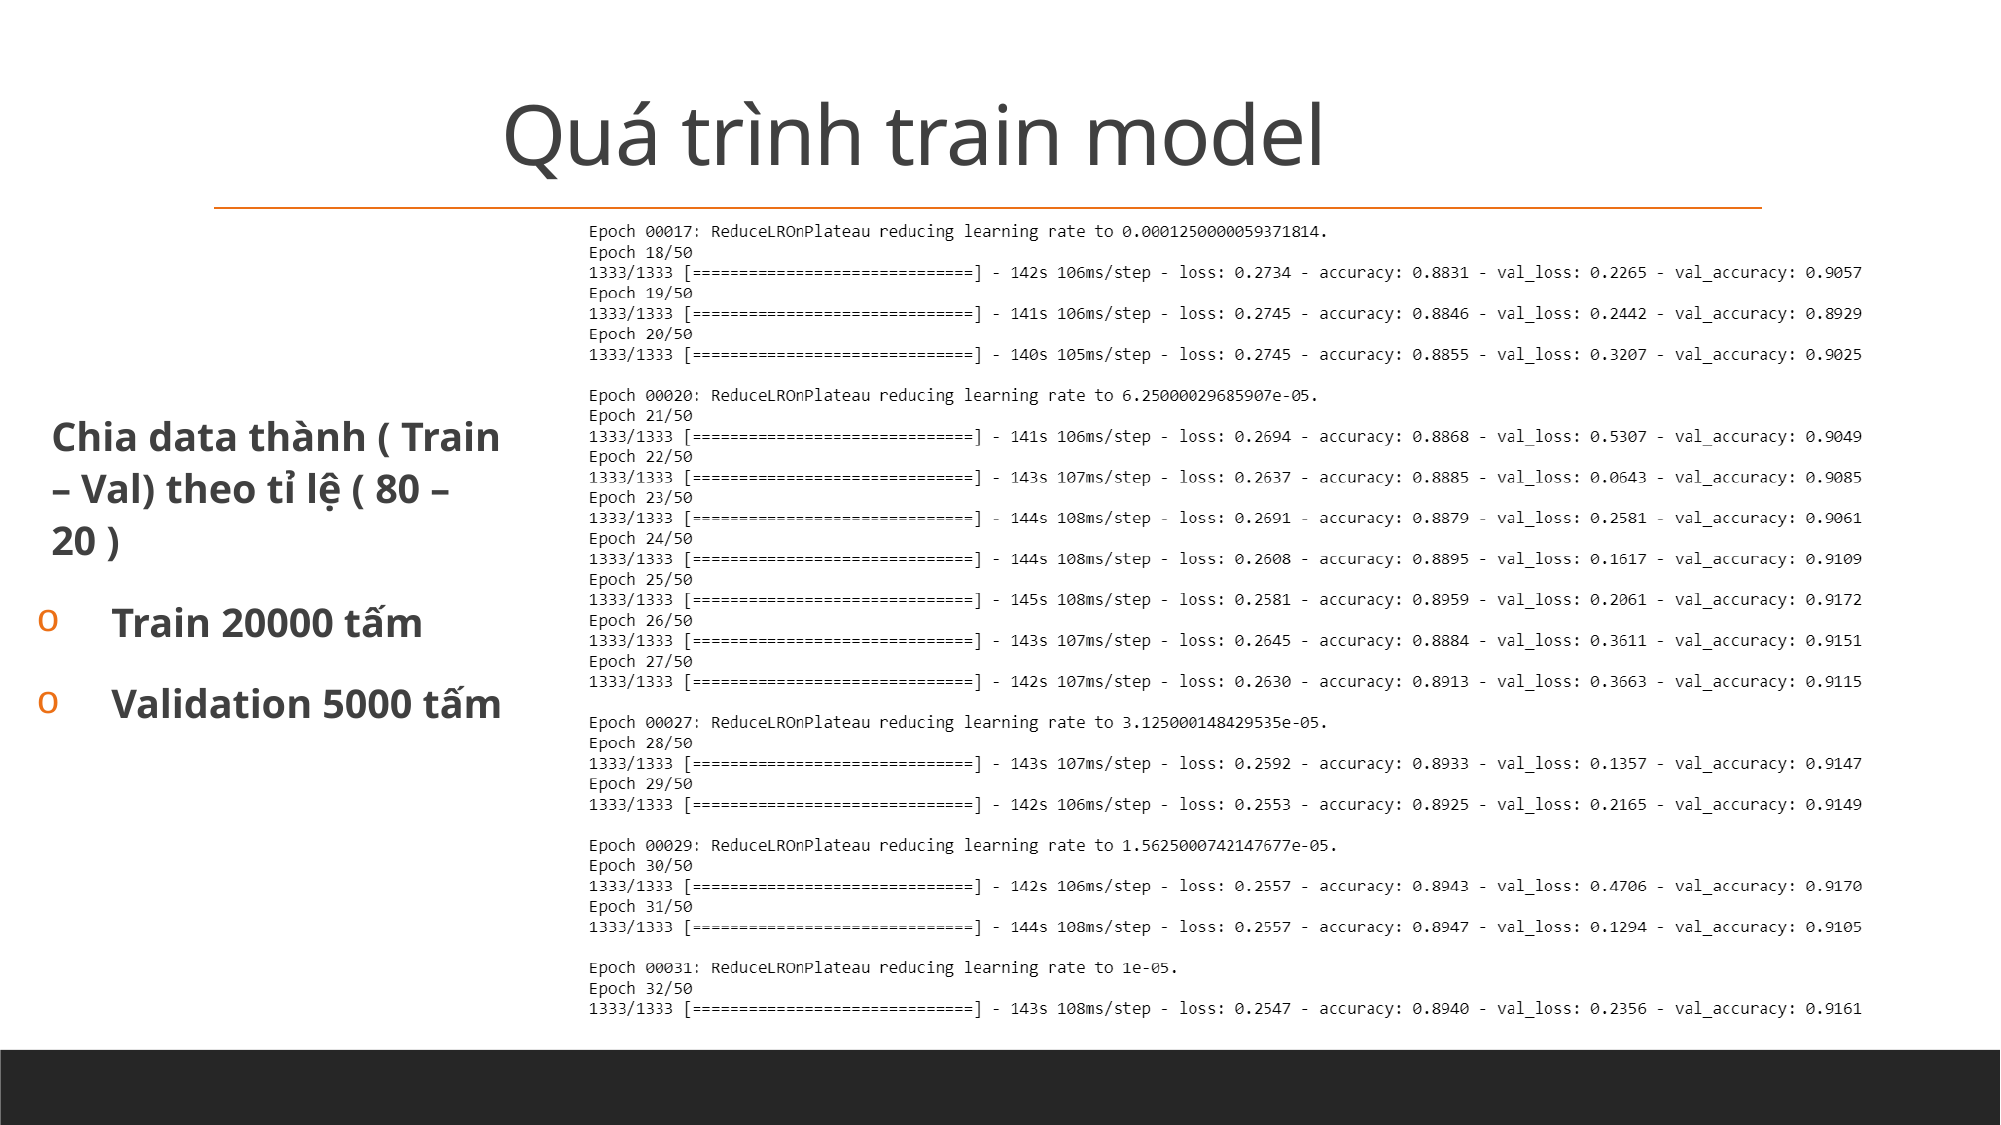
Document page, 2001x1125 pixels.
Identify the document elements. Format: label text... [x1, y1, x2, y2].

title Quá trình train model [485, 49, 1944, 192]
text_box Chia data thành ( Train – Val) theo tỉ lệ ( 80 – 20 ) Train 20000 tấm Validation 5000 tấm [36, 399, 526, 930]
picture [554, 224, 1906, 1037]
